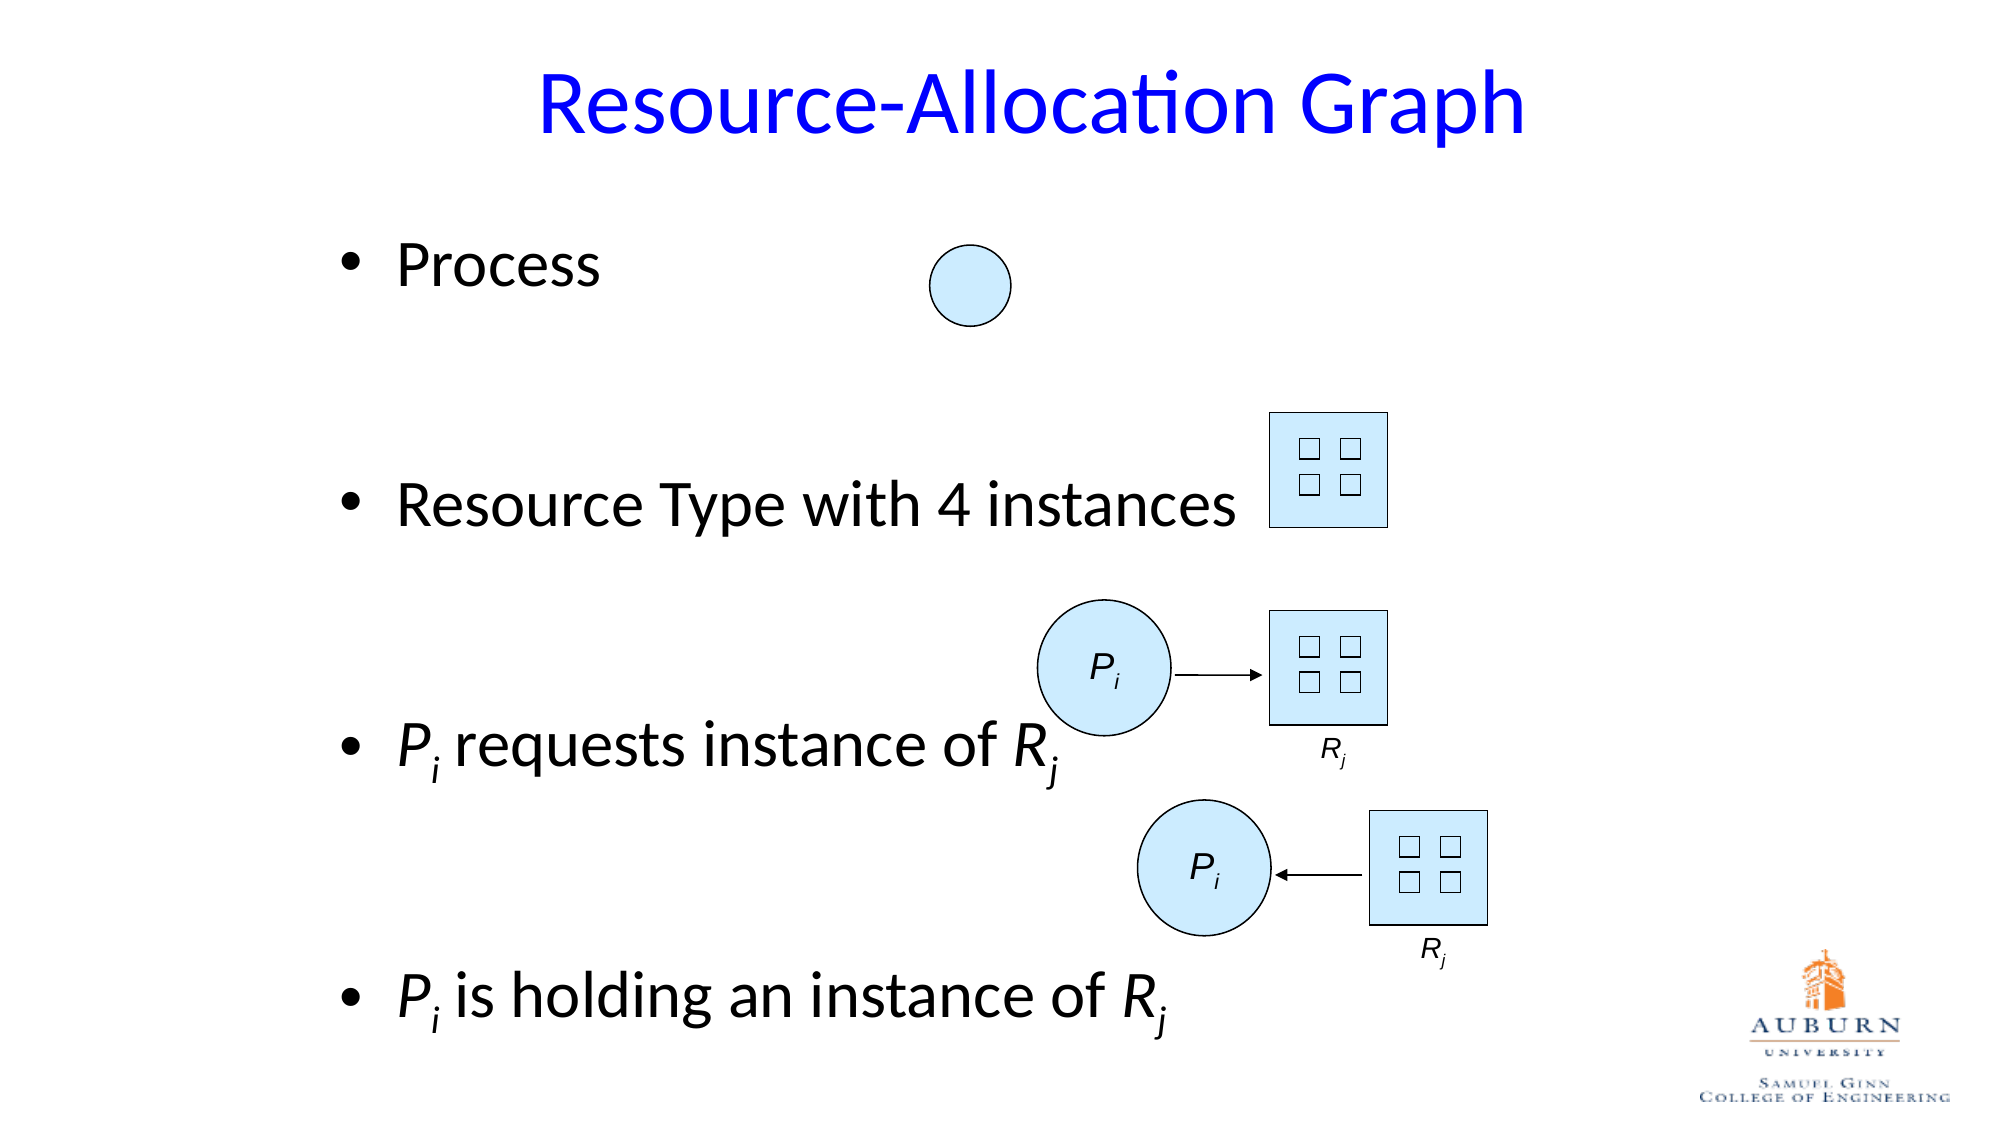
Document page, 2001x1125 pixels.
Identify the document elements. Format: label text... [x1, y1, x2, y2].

text_box Pi [1137, 799, 1272, 936]
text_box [1269, 412, 1388, 528]
text_box Rj [1387, 934, 1479, 977]
text_box [929, 245, 1011, 327]
text_box [1275, 868, 1363, 882]
text_box [1174, 668, 1263, 682]
text_box Pi [1037, 599, 1172, 736]
title Resource-Allocation Graph [324, 50, 1742, 145]
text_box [1369, 810, 1488, 926]
picture [1700, 949, 1950, 1102]
list Process Resource Type with 4 instances Pi requests instance of Rj Pi is holding an instance of Rj [324, 212, 1530, 956]
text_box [1269, 610, 1388, 726]
text_box Rj [1287, 734, 1379, 777]
